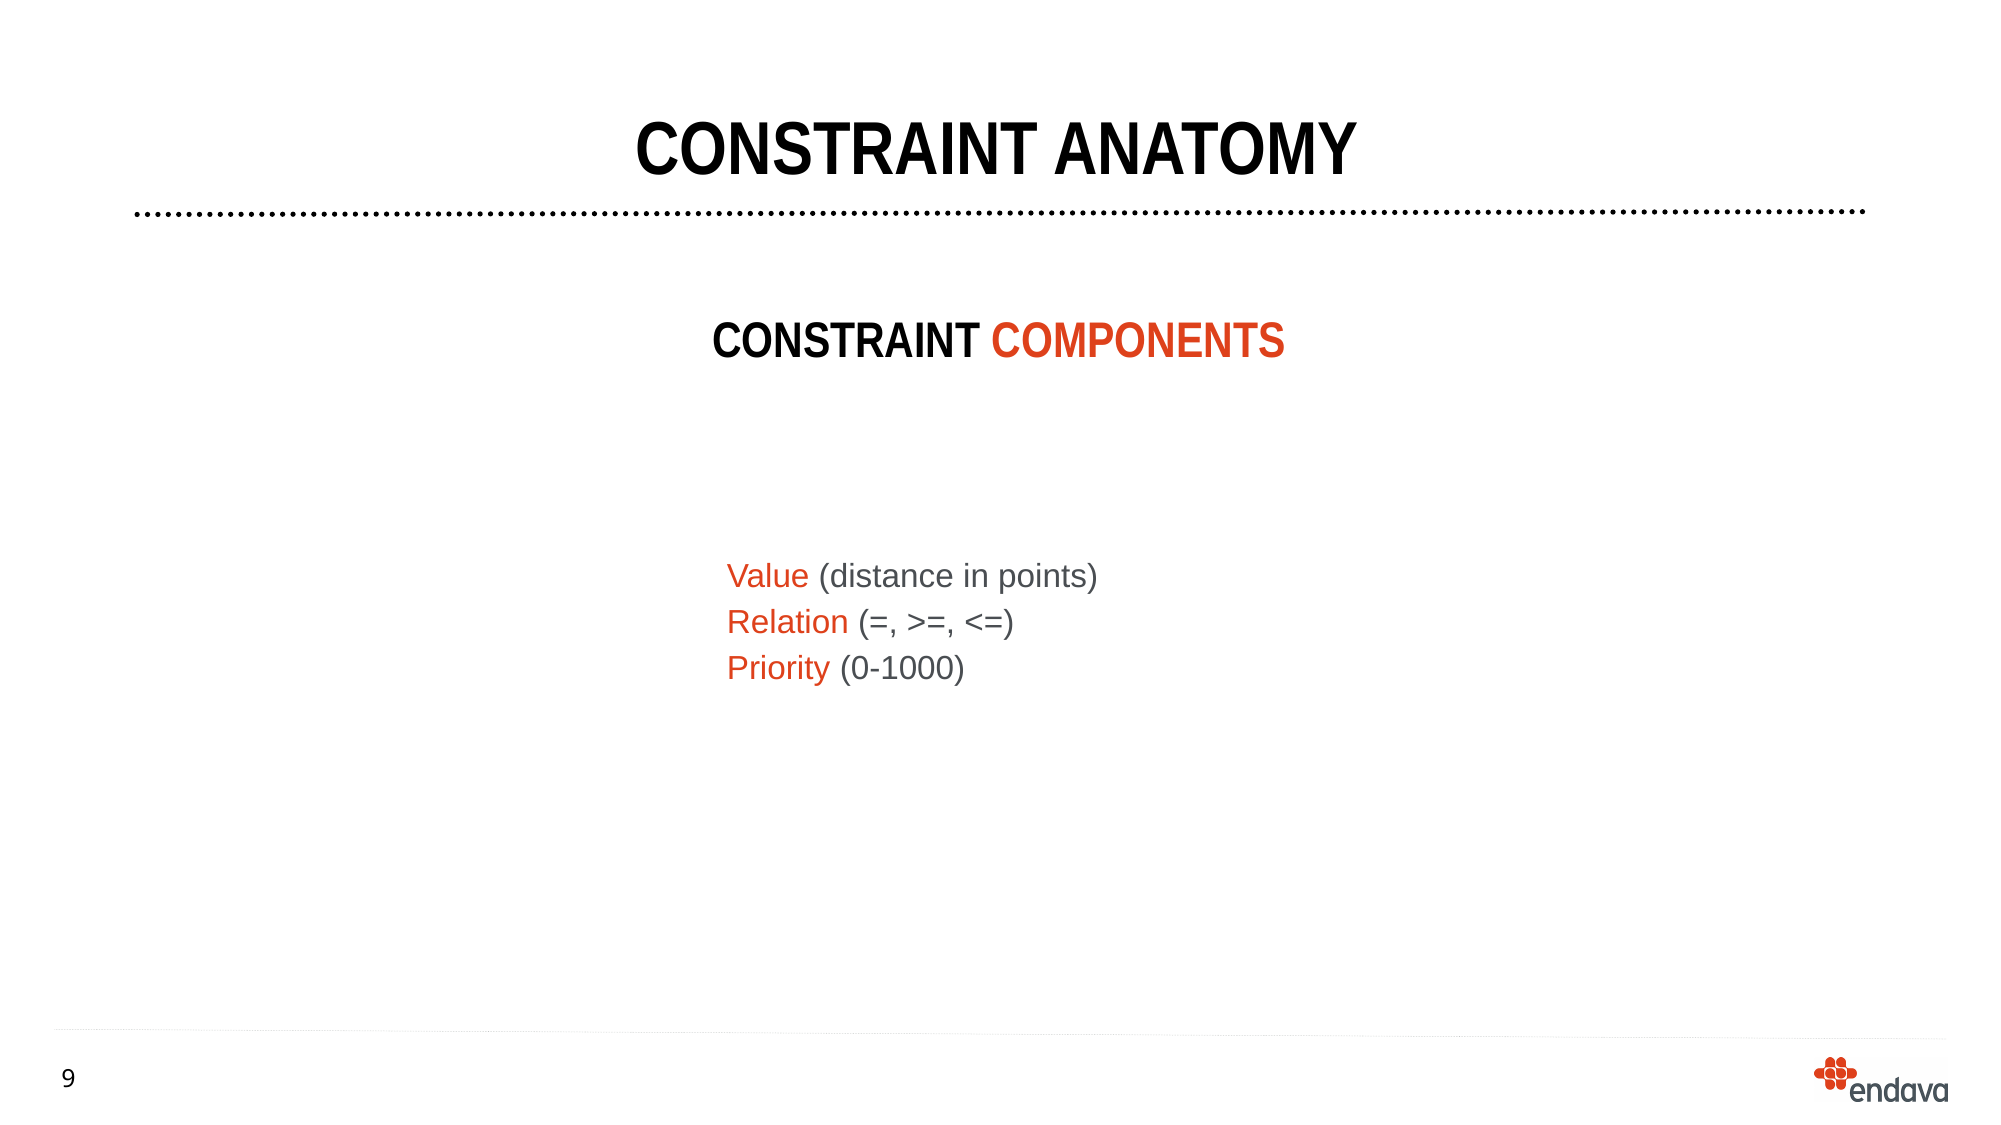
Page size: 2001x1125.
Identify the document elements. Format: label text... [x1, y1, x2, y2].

picture [1814, 1057, 1948, 1102]
title CONSTRAINT anatomy [198, 26, 1812, 195]
list Value (distance in points) Relation (=, >=, <=) Priority (0-1000) [726, 521, 1272, 695]
list Constraint components [199, 306, 1813, 376]
